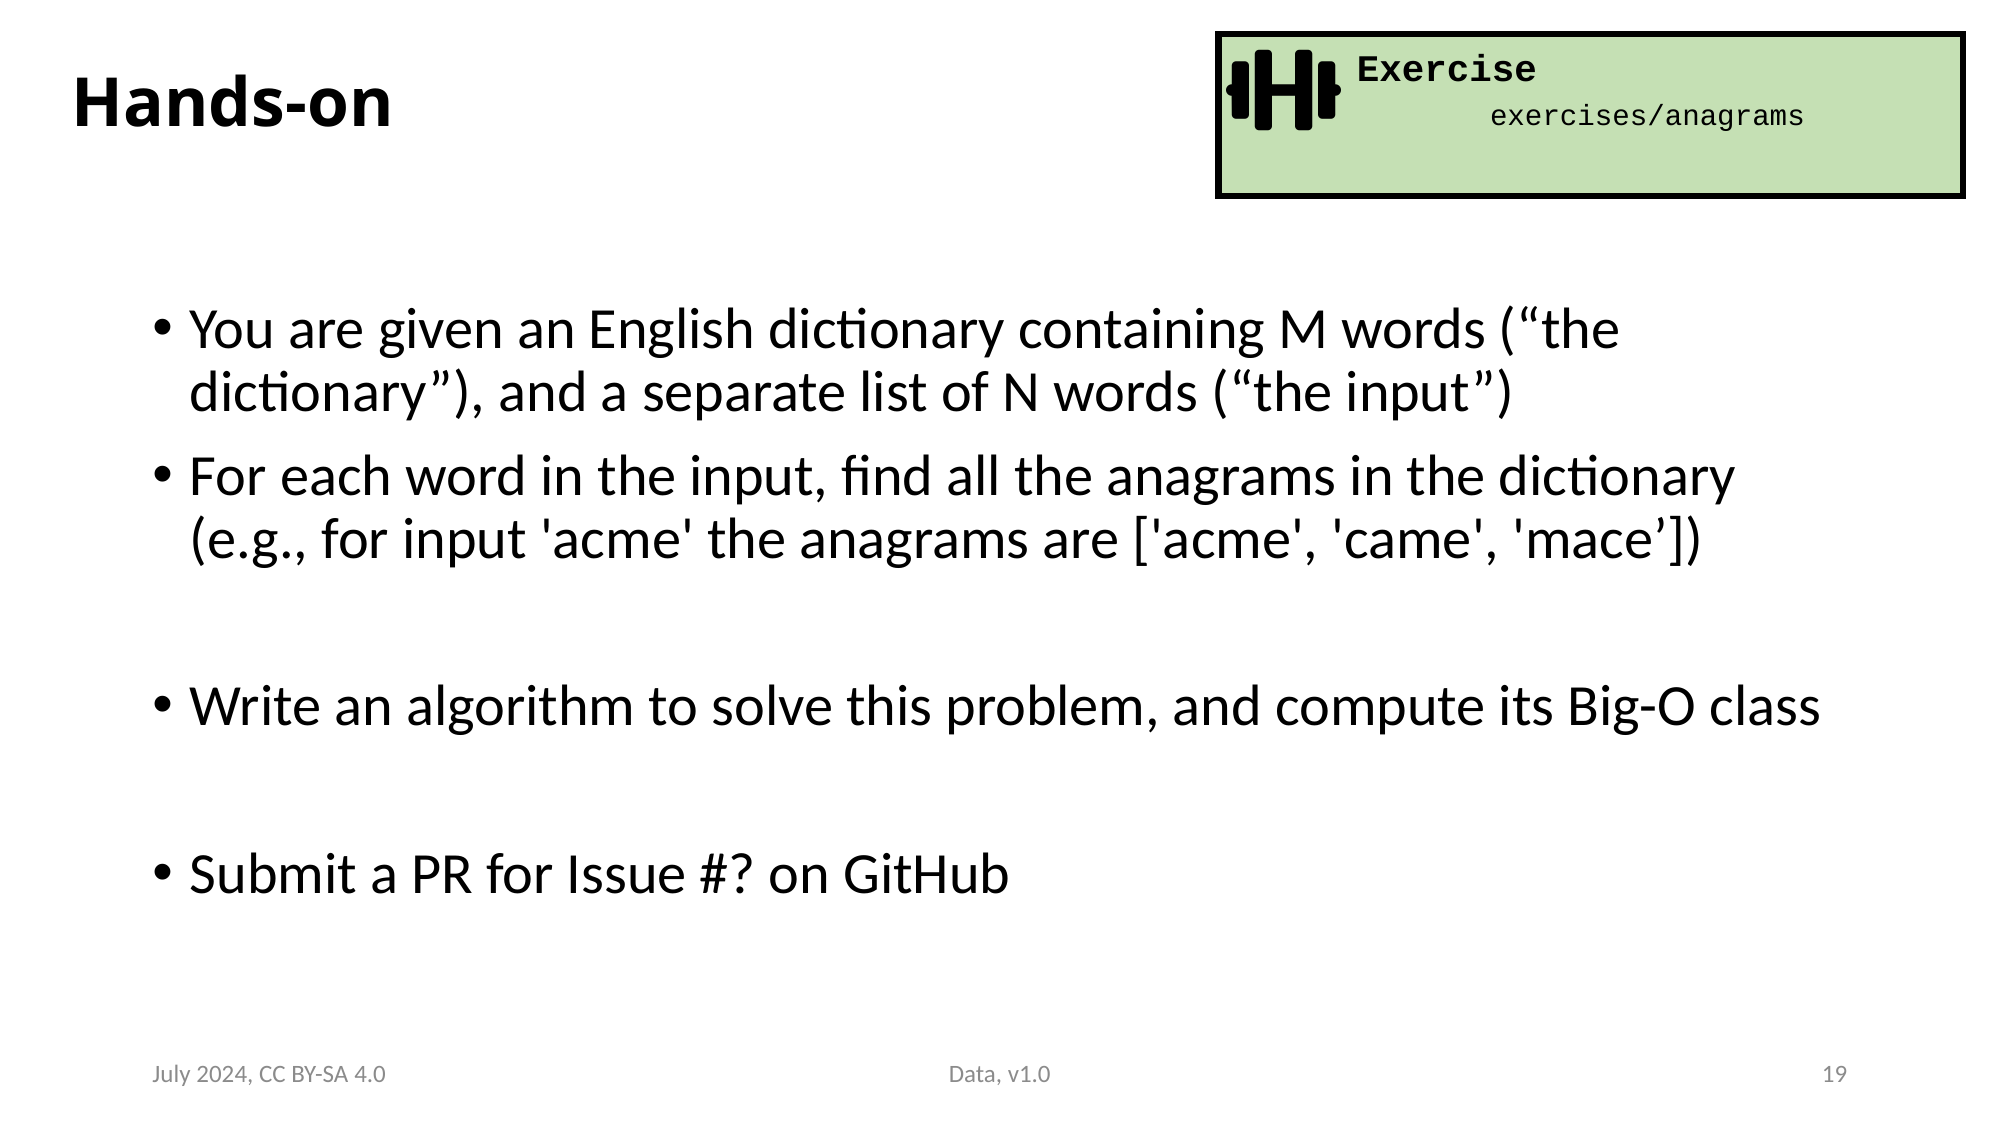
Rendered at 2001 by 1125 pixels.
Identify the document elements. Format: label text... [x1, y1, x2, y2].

list You are given an English dictionary containing M words (“the dictionary”), and a separate list of N words (“the input”) For each word in the input, find all the anagrams in the dictionary (e.g., for input 'acme' the anagrams are ['acme', 'came', 'mace’]) Write an algorithm to solve this problem, and compute its Big-O class Submit a PR for Issue #? on GitHub [137, 290, 1863, 1014]
text_box [1217, 33, 1964, 197]
slide_number 19 [1412, 1042, 1863, 1103]
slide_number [137, 1042, 588, 1103]
footer Data, v1.0 [662, 1042, 1338, 1103]
text_box Exercise [1300, 36, 1593, 97]
picture [1226, 44, 1341, 137]
text_box exercises/anagrams [1361, 88, 1934, 139]
title Hands-on [56, 59, 1166, 217]
